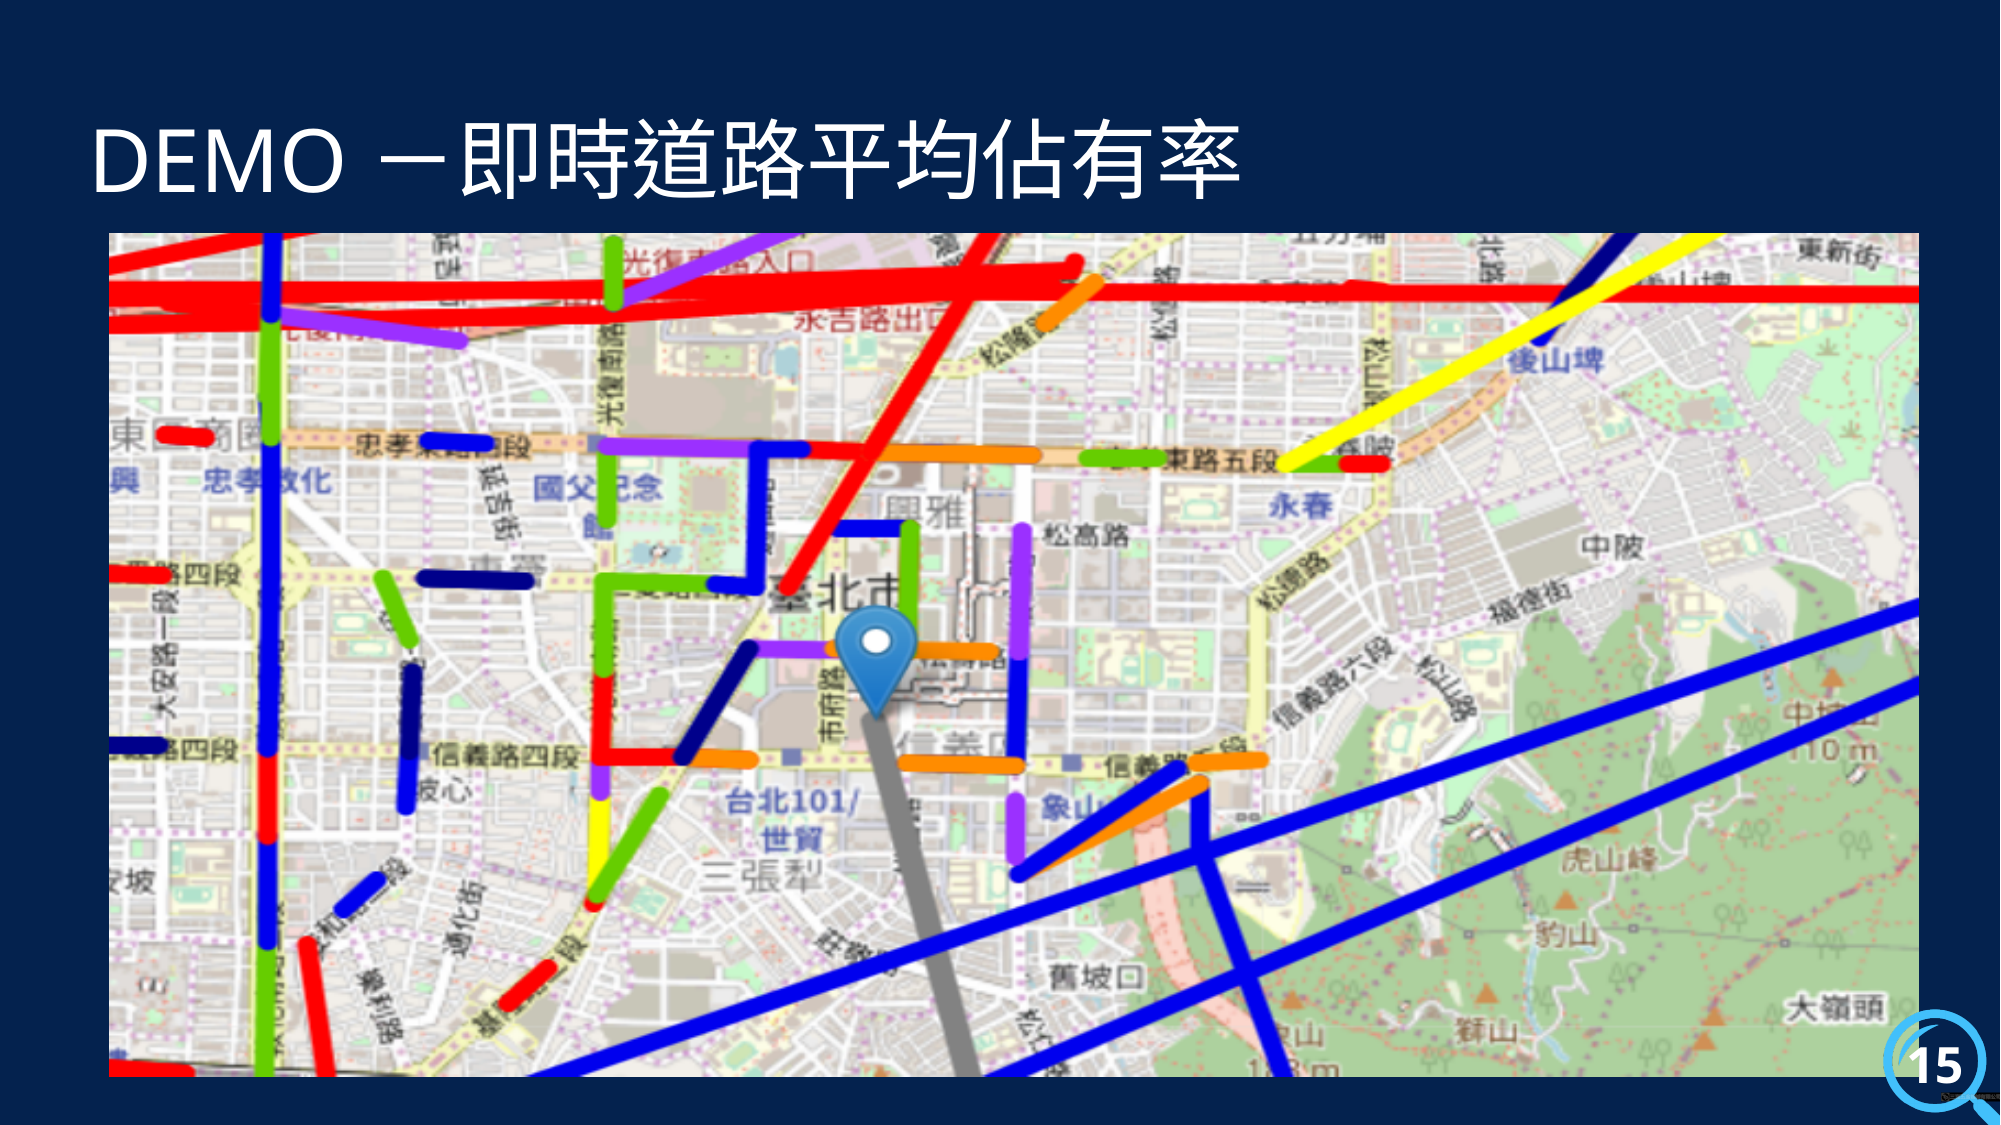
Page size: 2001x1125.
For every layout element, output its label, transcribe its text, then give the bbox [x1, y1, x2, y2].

picture [109, 233, 1919, 1077]
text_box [1882, 1009, 2000, 1125]
title DEMO－即時道路平均佔有率 [68, 97, 1932, 223]
